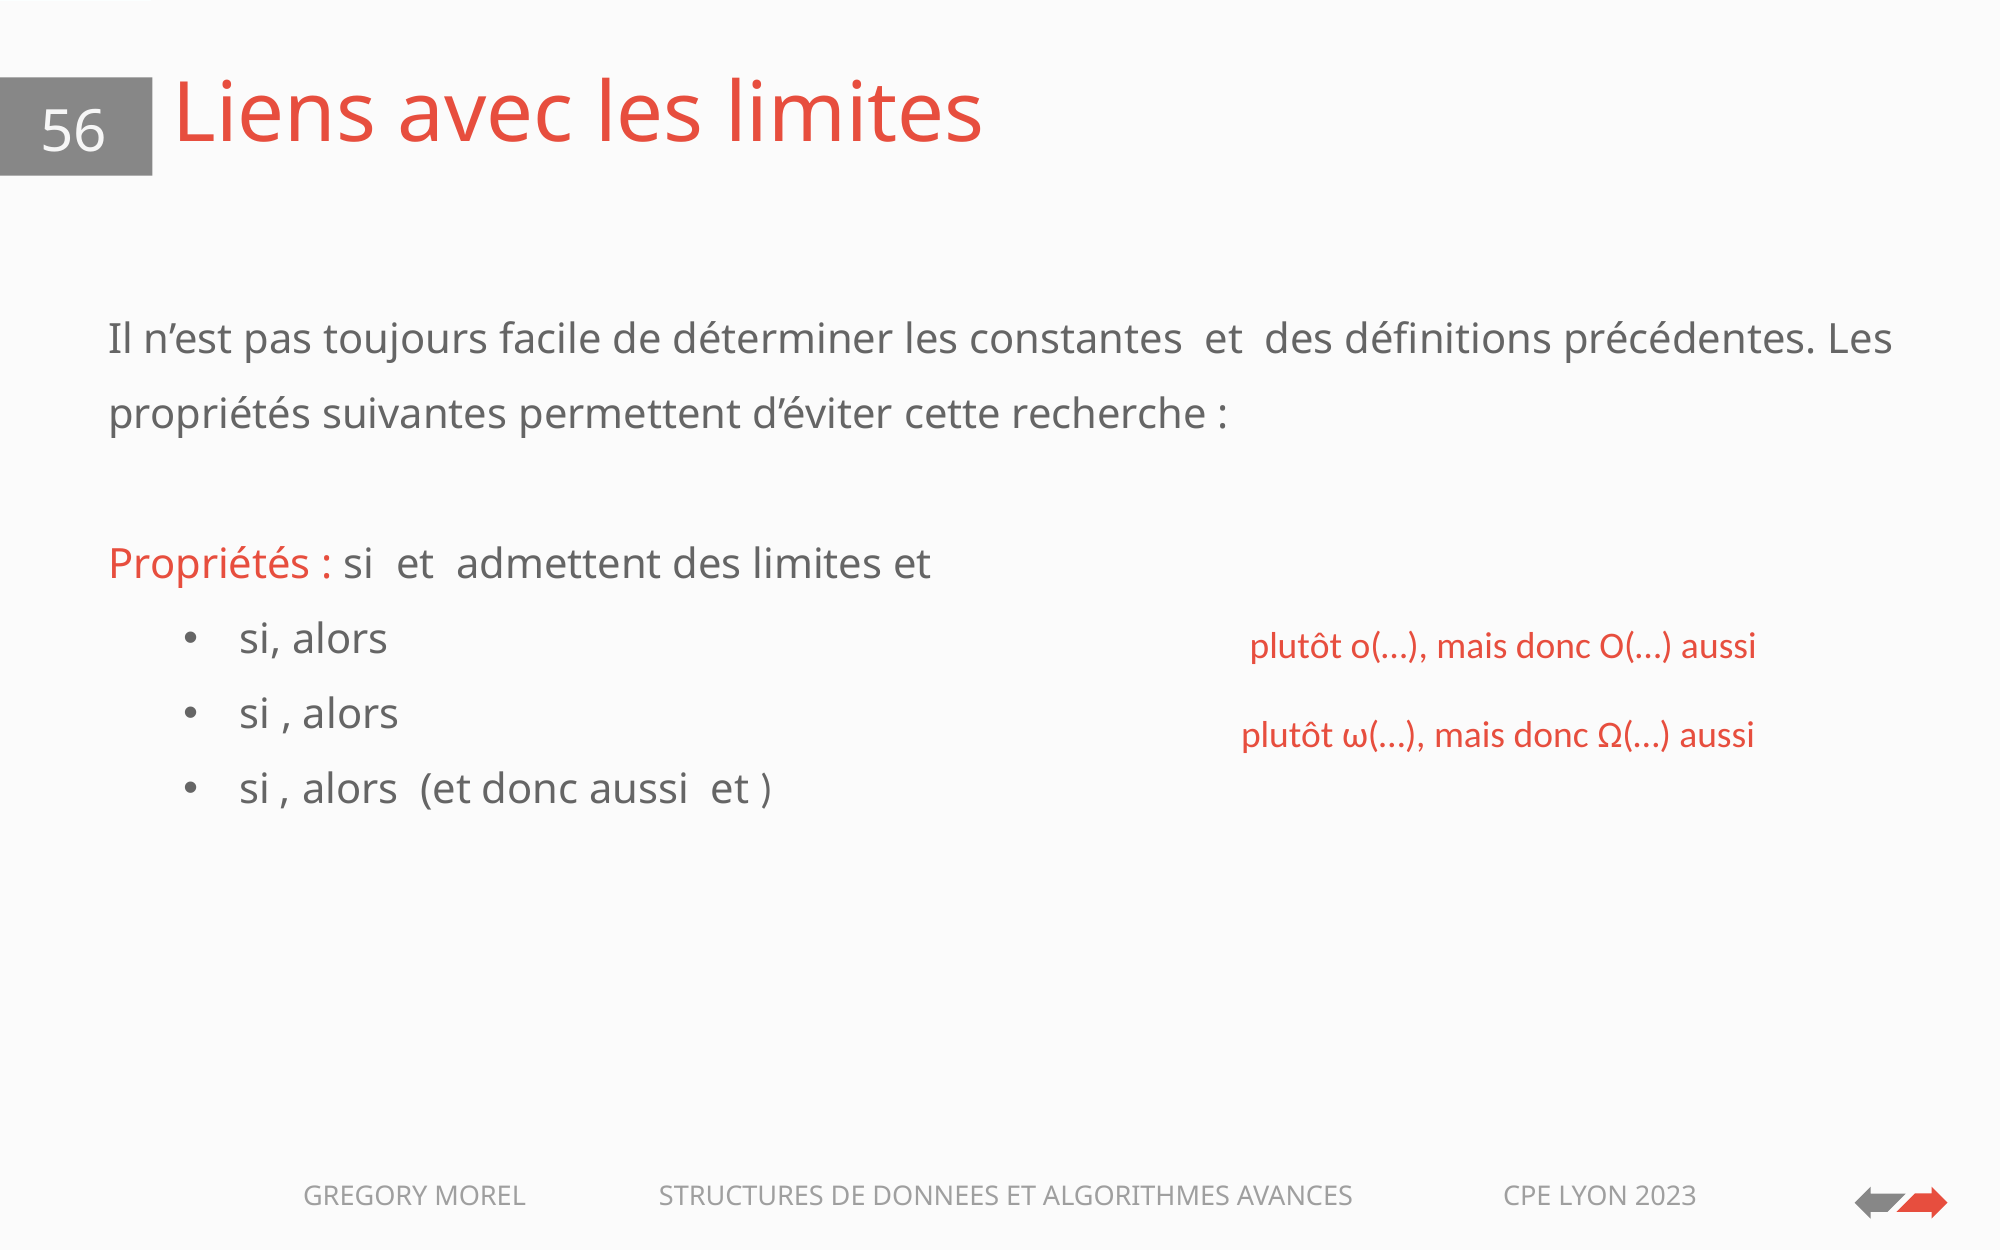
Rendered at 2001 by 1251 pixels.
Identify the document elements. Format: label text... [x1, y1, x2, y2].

text_box plutôt ω(…), mais donc Ω(…) aussi [1226, 703, 1771, 763]
slide_number 56 [13, 85, 134, 162]
text_box plutôt o(…), mais donc O(…) aussi [1234, 613, 1773, 674]
title Liens avec les limites [158, 19, 1659, 168]
